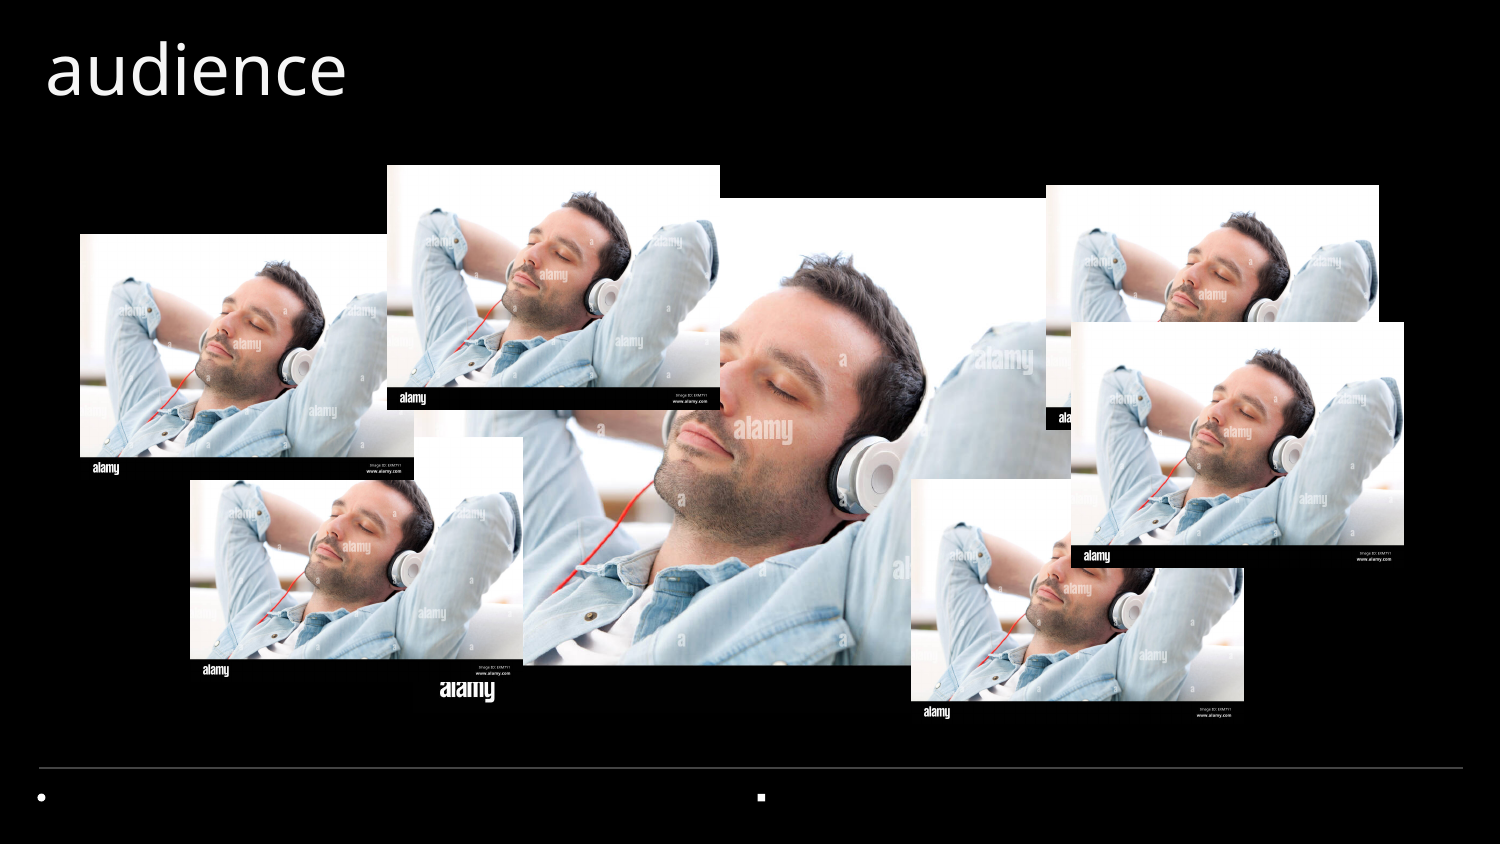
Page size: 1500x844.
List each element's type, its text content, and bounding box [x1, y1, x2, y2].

picture [80, 164, 1404, 724]
title audience [45, 37, 686, 194]
